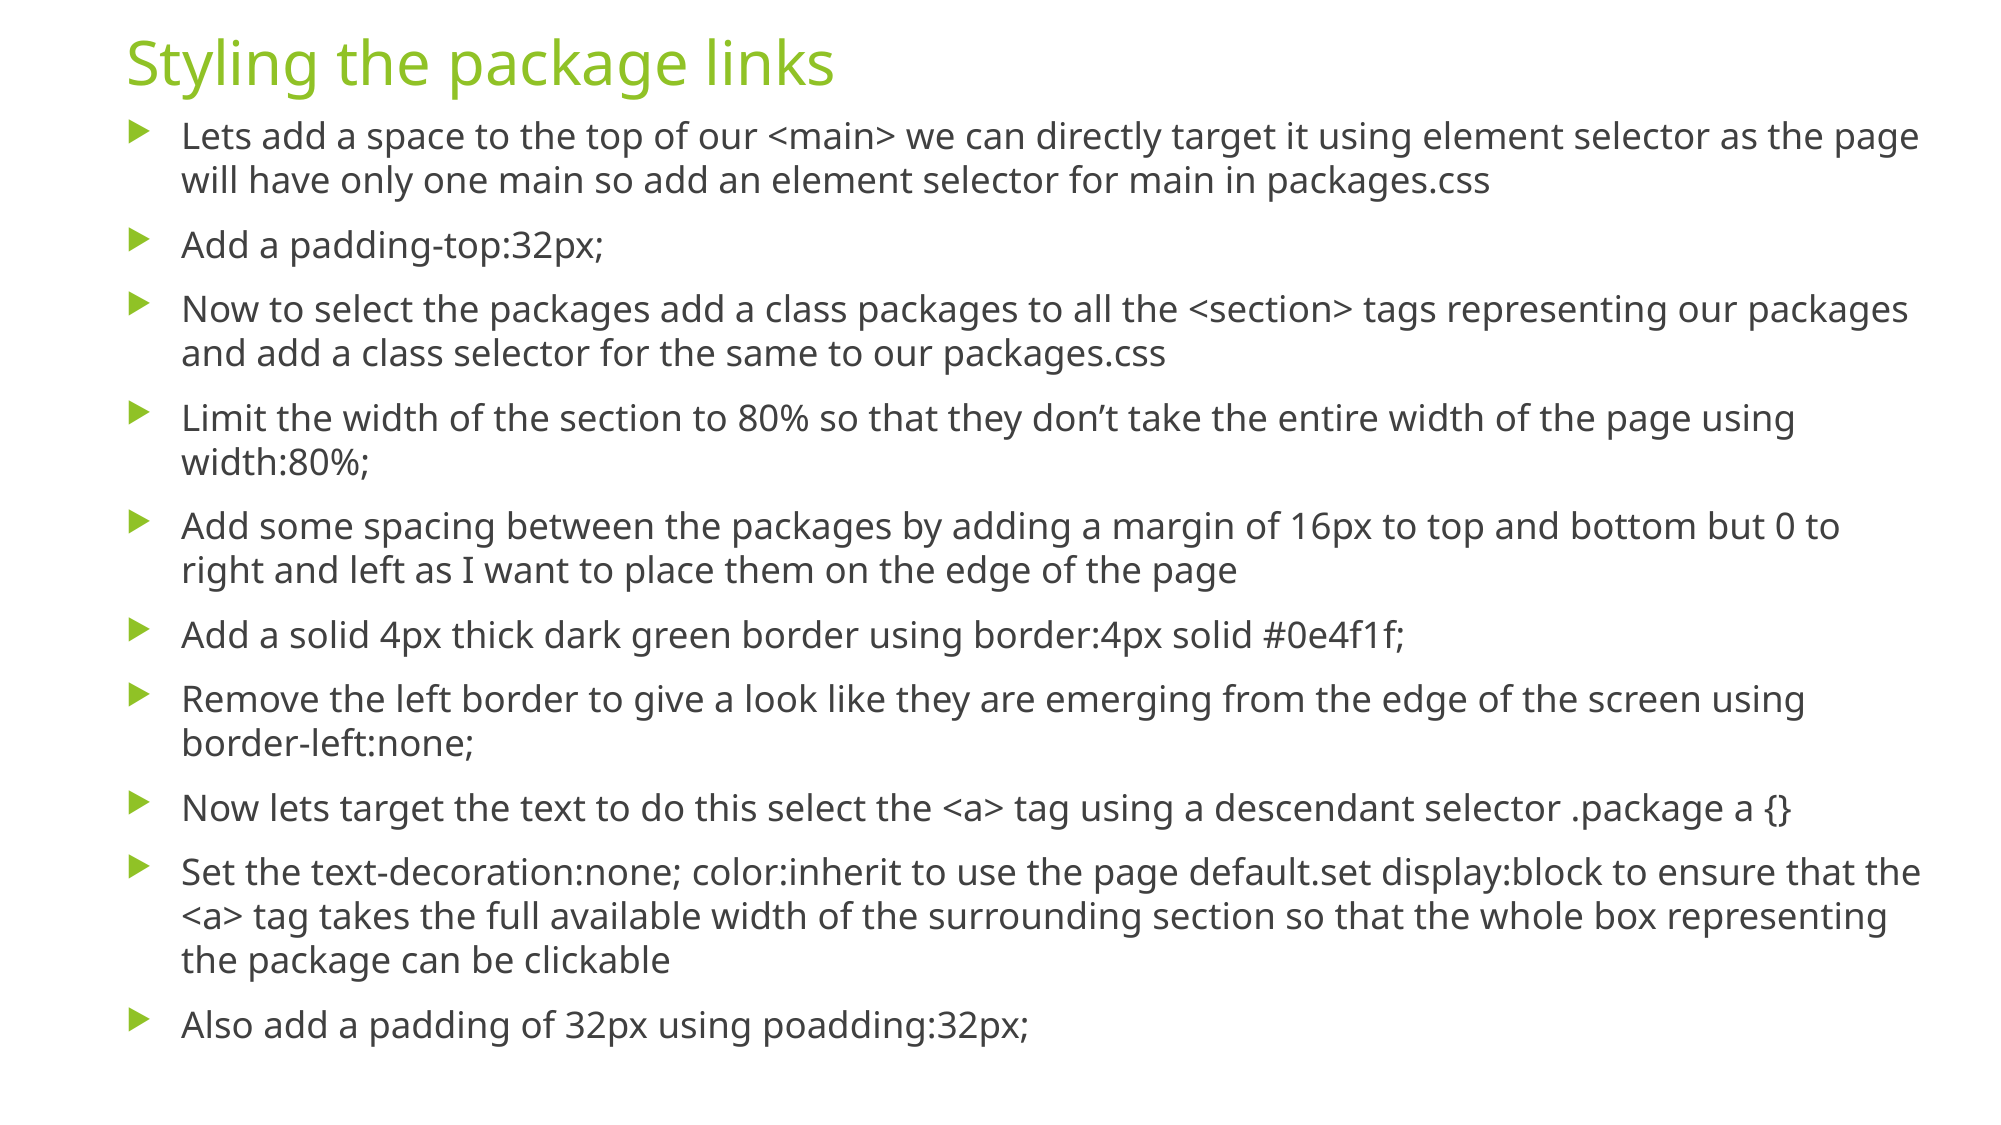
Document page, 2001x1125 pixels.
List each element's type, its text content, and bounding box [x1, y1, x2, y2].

title Styling the package links [111, 16, 1522, 105]
list Lets add a space to the top of our <main> we can directly target it using element selector as the page will have only one main so add an element selector for main in packages.css Add a padding-top:32px; Now to select the packages add a class packages to all the <section> tags representing our packages and add a class selector for the same to our packages.css Limit the width of the section to 80% so that they don’t take the entire width of the page using width:80%; Add some spacing between the packages by adding a margin of 16px to top and bottom but 0 to right and left as I want to place them on the edge of the page Add a solid 4px thick dark green border using border:4px solid #0e4f1f; Remove the left border to give a look like they are emerging from the edge of the screen using border-left:none; Now lets target the text to do this select the <a> tag using a descendant selector .package a {} Set the text-decoration:none; color:inherit to use the page default.set display:block to ensure that the <a> tag takes the full available width of the surrounding section so that the whole box representing the package can be clickable Also add a padding of 32px using poadding:32px; [111, 105, 1949, 1061]
